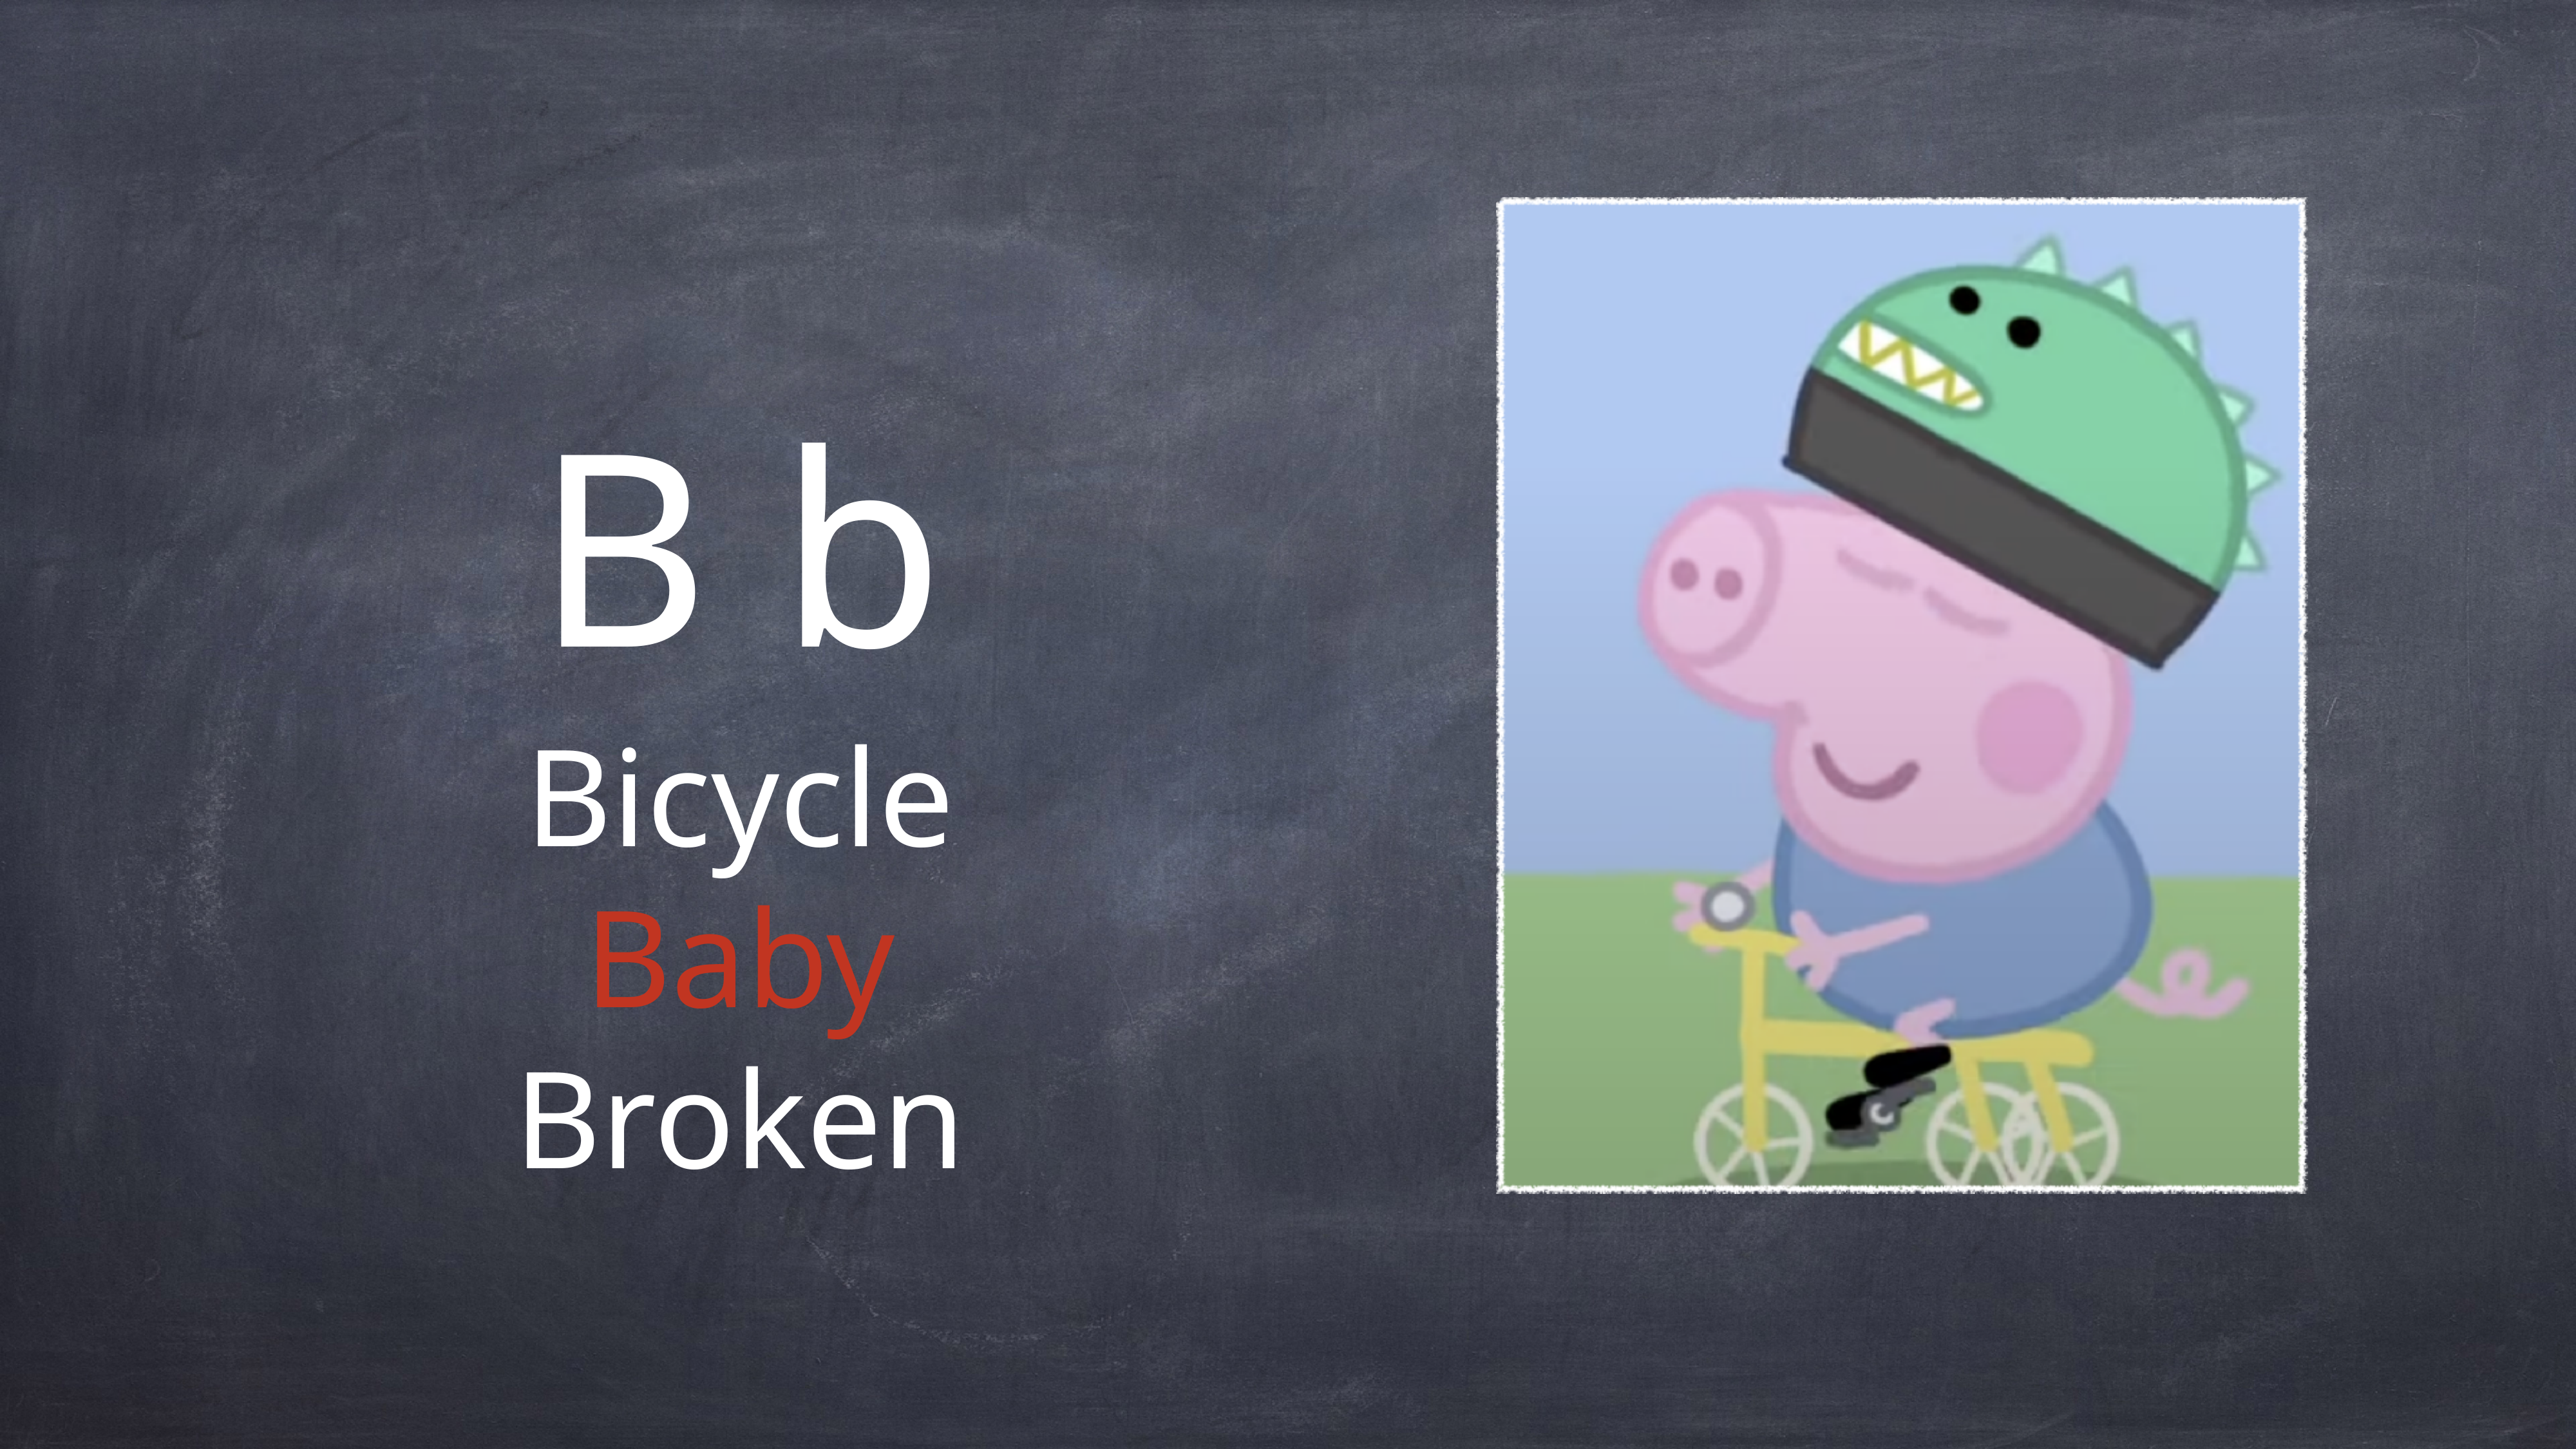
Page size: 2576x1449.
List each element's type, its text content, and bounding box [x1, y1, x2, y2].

title B b [166, 195, 1314, 706]
picture [0, 0, 2576, 1449]
list Bicycle Baby Broken [166, 706, 1314, 1243]
